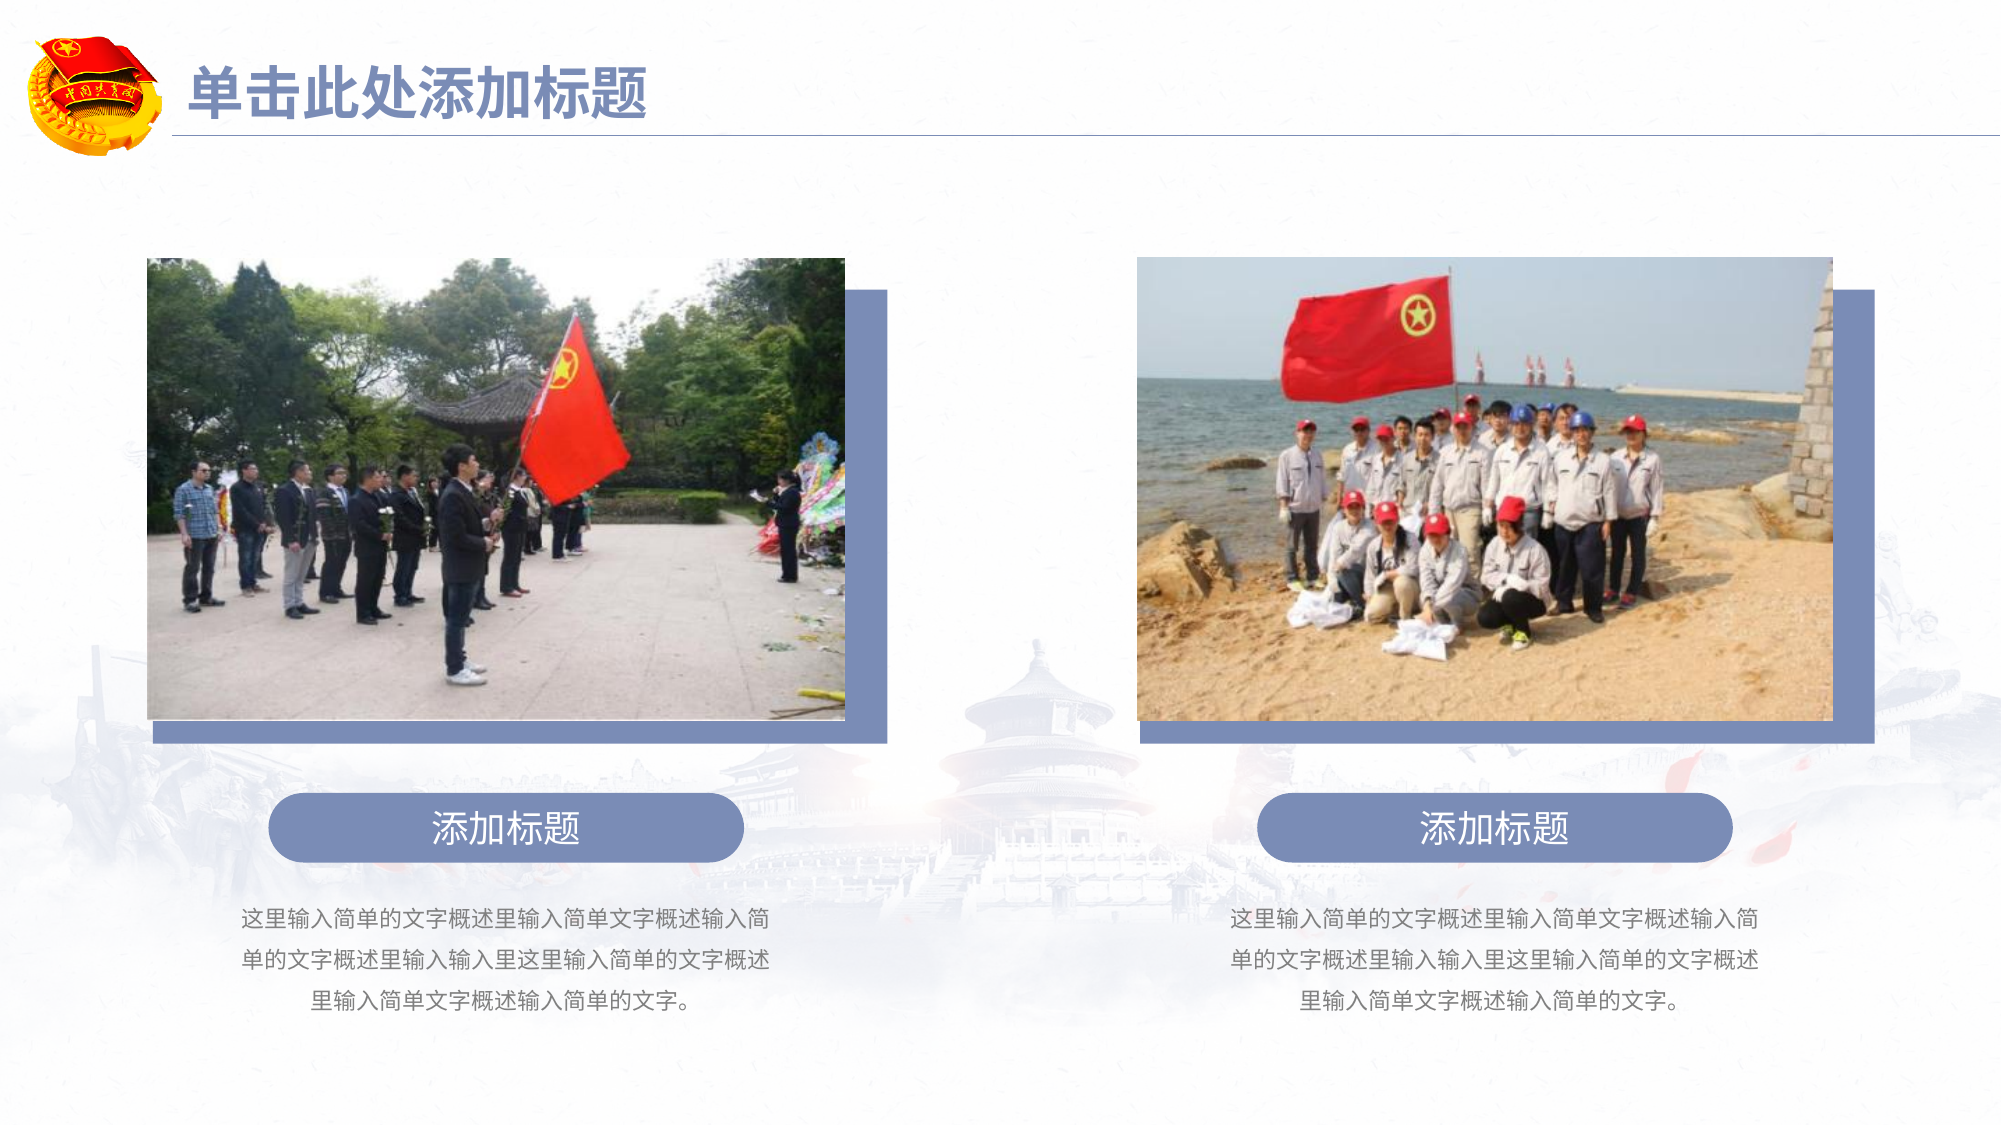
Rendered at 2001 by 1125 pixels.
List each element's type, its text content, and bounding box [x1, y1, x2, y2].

picture [17, 28, 172, 164]
picture [147, 258, 845, 721]
title 单击此处添加标题 [171, 57, 1897, 136]
text_box 这里输入简单的文字概述里输入简单文字概述输入简单的文字概述里输入输入里这里输入简单的文字概述里输入简单文字概述输入简单的文字。 [1205, 883, 1785, 1022]
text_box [268, 792, 745, 863]
text_box [1139, 289, 1876, 745]
picture [1137, 257, 1833, 721]
text_box [152, 289, 888, 745]
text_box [1257, 792, 1733, 863]
text_box 这里输入简单的文字概述里输入简单文字概述输入简单的文字概述里输入输入里这里输入简单的文字概述里输入简单文字概述输入简单的文字。 [216, 883, 796, 1022]
